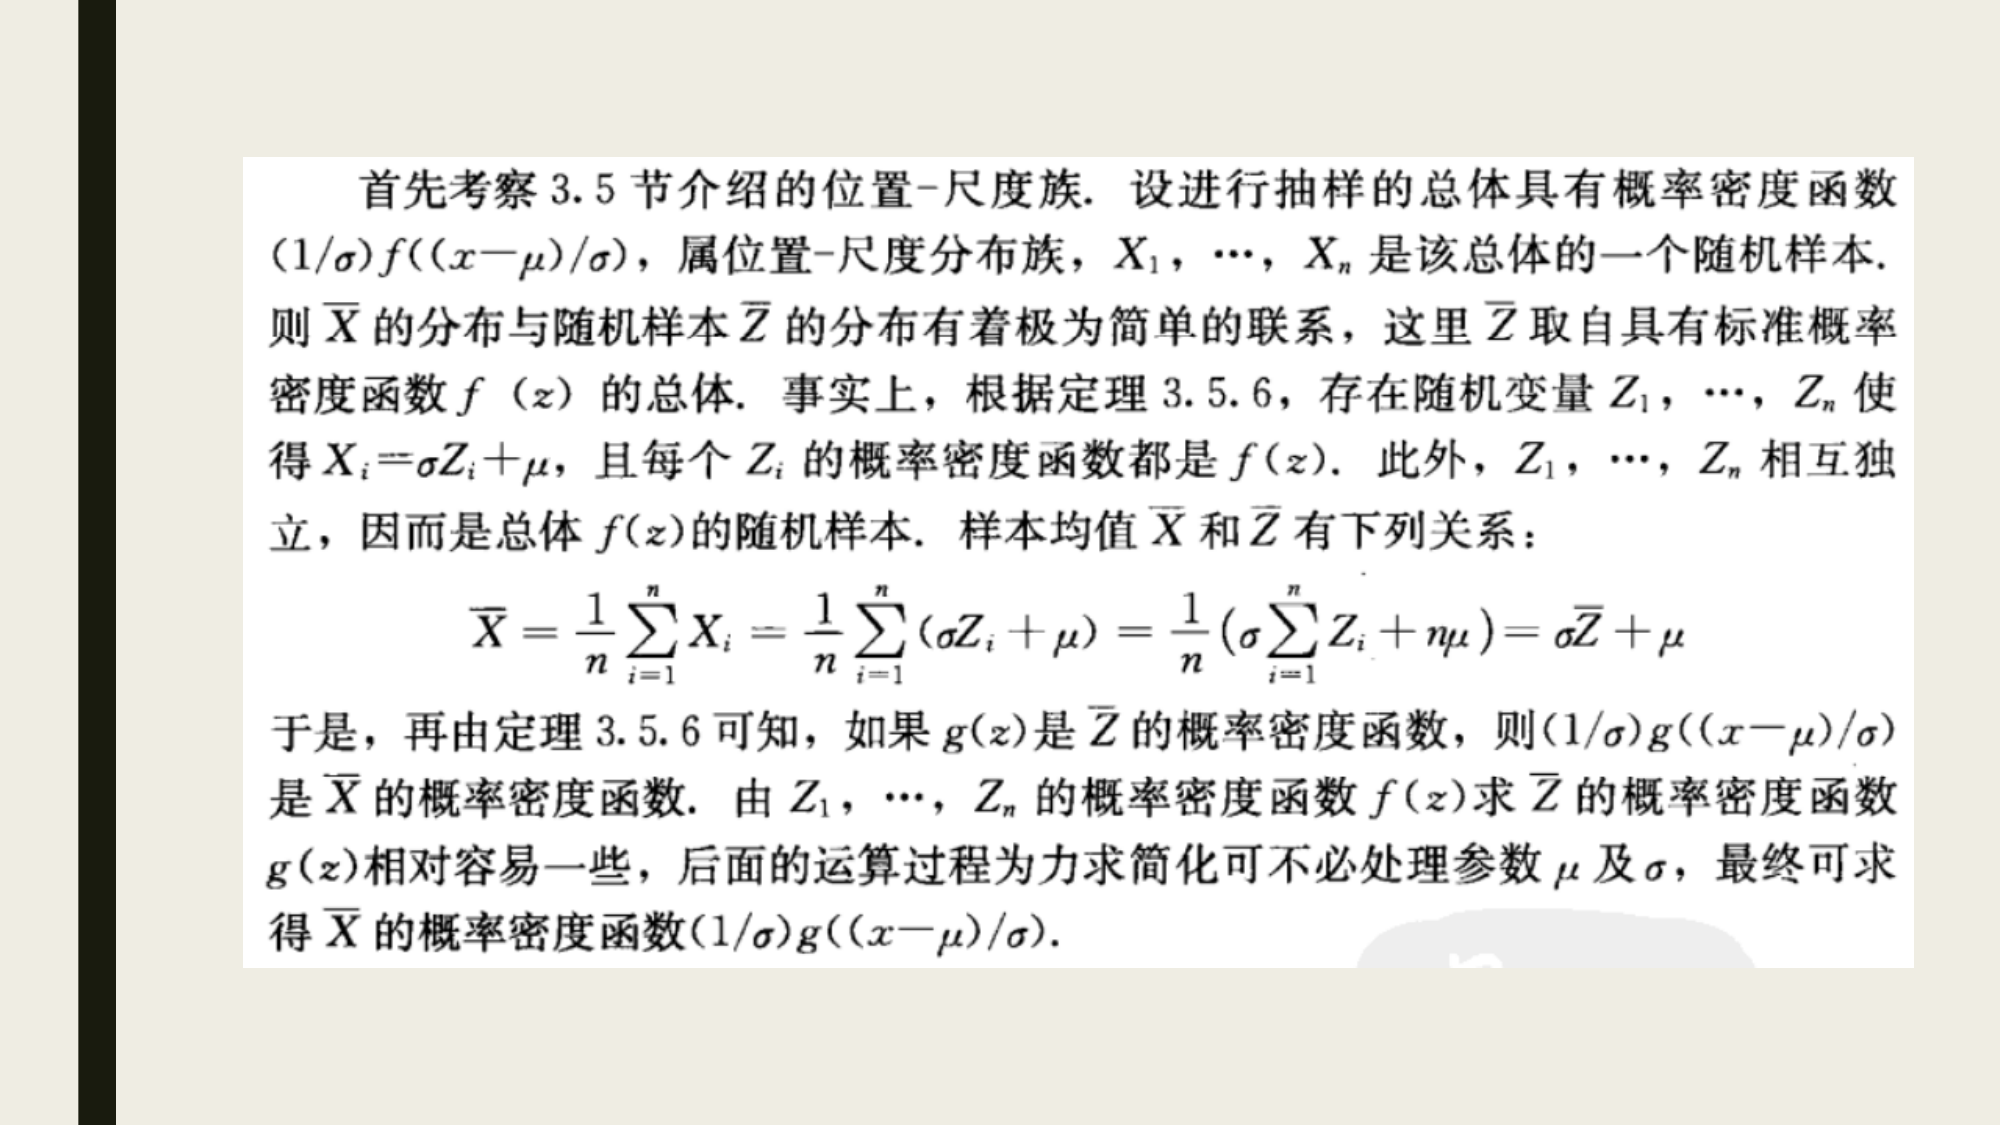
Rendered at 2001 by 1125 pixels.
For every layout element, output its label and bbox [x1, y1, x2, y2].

picture [243, 157, 1914, 968]
